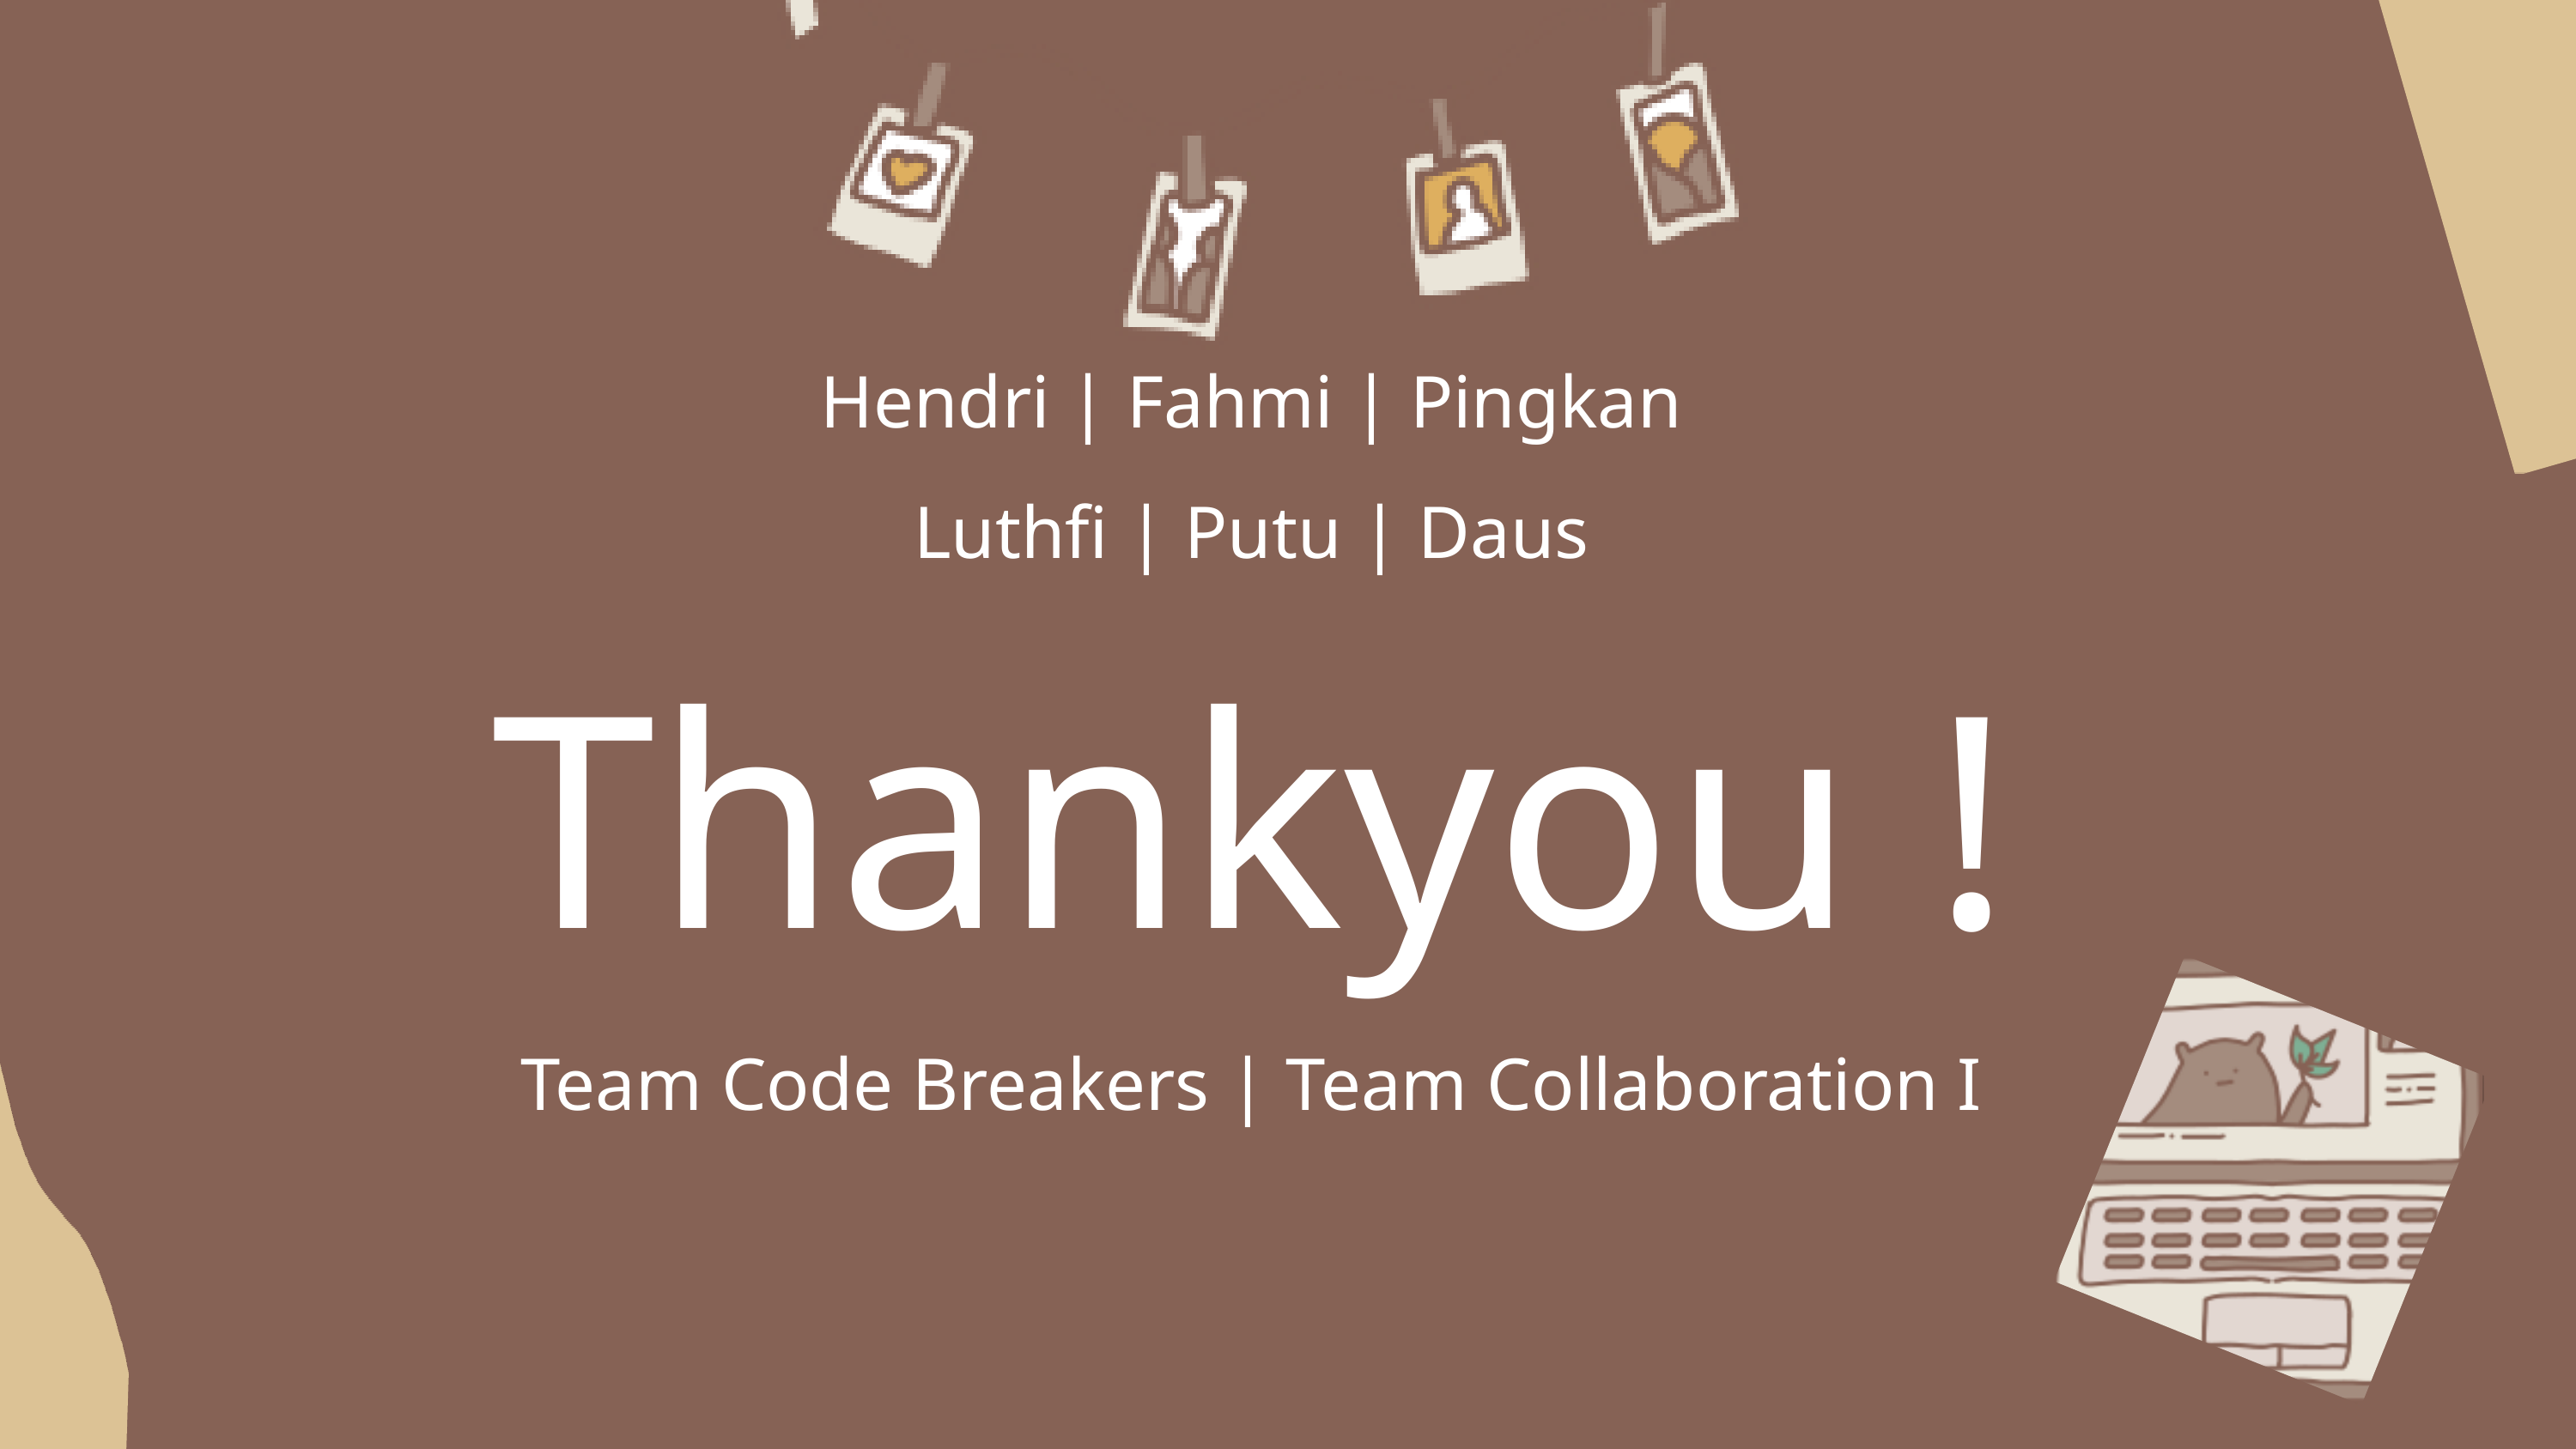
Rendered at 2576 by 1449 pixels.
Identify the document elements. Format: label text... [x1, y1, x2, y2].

text_box [0, 855, 145, 1449]
text_box Team Code Breakers | Team Collaboration I [449, 1046, 2054, 1125]
text_box [2379, 0, 2576, 476]
text_box Luthfi | Putu | Daus [449, 494, 2054, 573]
text_box [2053, 955, 2493, 1405]
text_box Hendri | Fahmi | Pingkan [449, 363, 2054, 443]
text_box [772, 0, 1803, 351]
text_box Thankyou ! [256, 573, 2247, 987]
